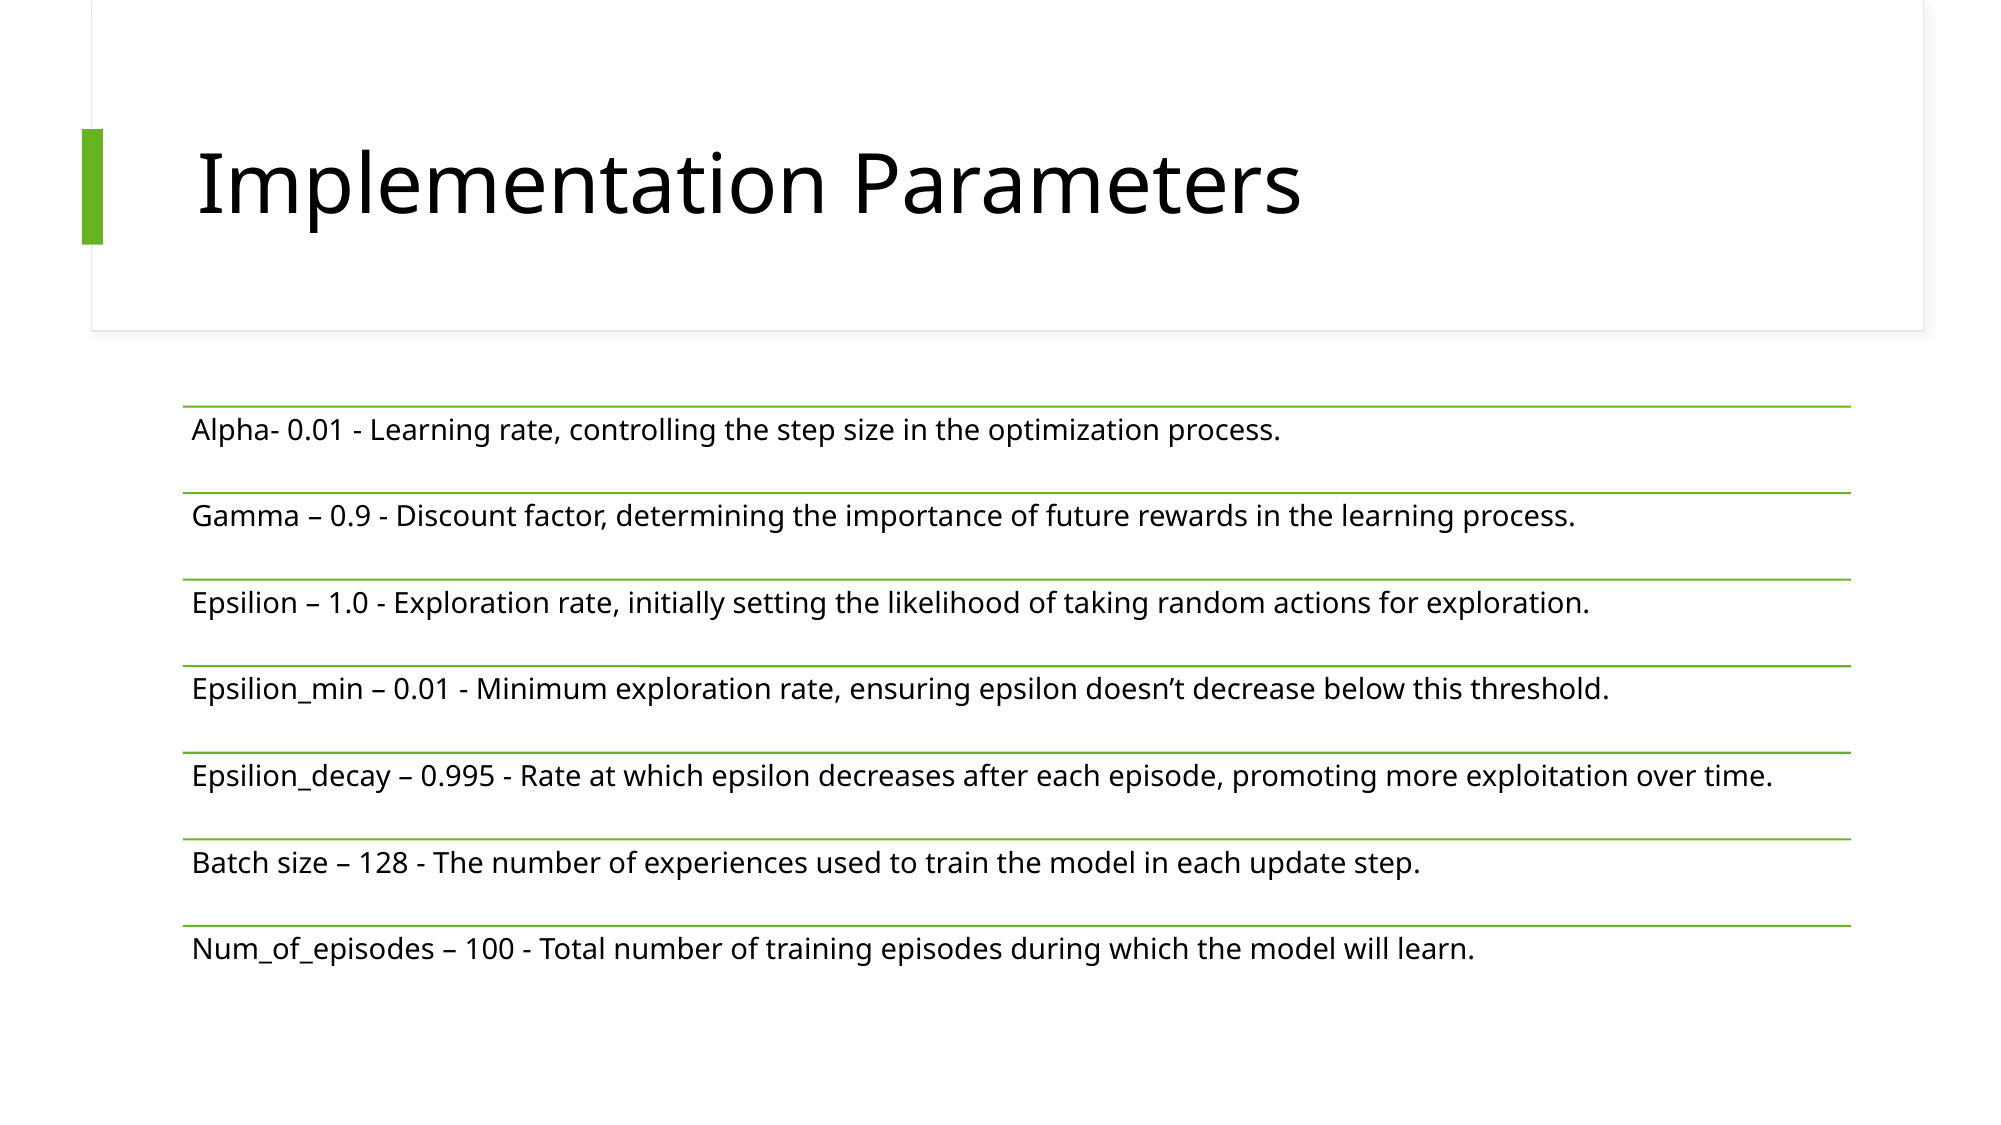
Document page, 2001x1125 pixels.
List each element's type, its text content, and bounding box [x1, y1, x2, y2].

title Implementation Parameters [183, 90, 1851, 284]
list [182, 406, 1851, 1013]
